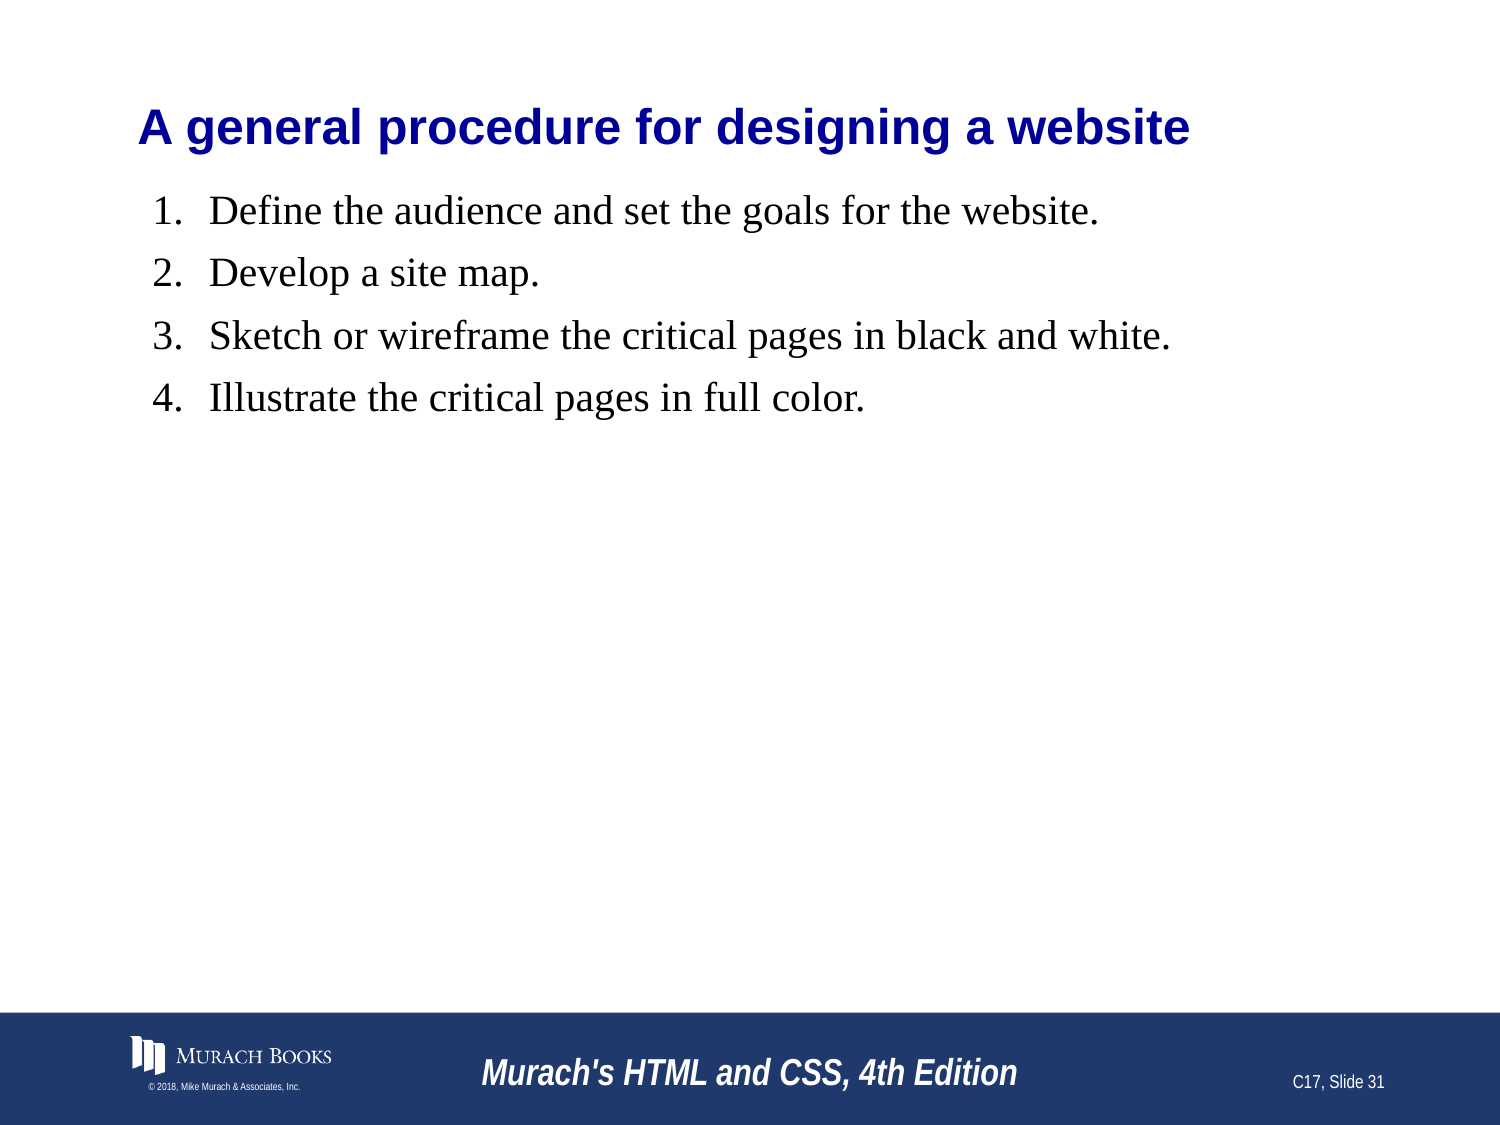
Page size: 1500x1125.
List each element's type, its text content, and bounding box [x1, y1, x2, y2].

title A general procedure for designing a website [137, 94, 1338, 156]
slide_number Murach's HTML and CSS, 4th Edition [450, 1025, 1050, 1100]
footer © 2018, Mike Murach & Associates, Inc. [0, 1025, 450, 1100]
list Define the audience and set the goals for the website. Develop a site map. Sketch or wireframe the critical pages in black and white. Illustrate the critical pages in full color. [137, 174, 1350, 975]
slide_number C17, Slide 31 [1087, 1025, 1400, 1100]
